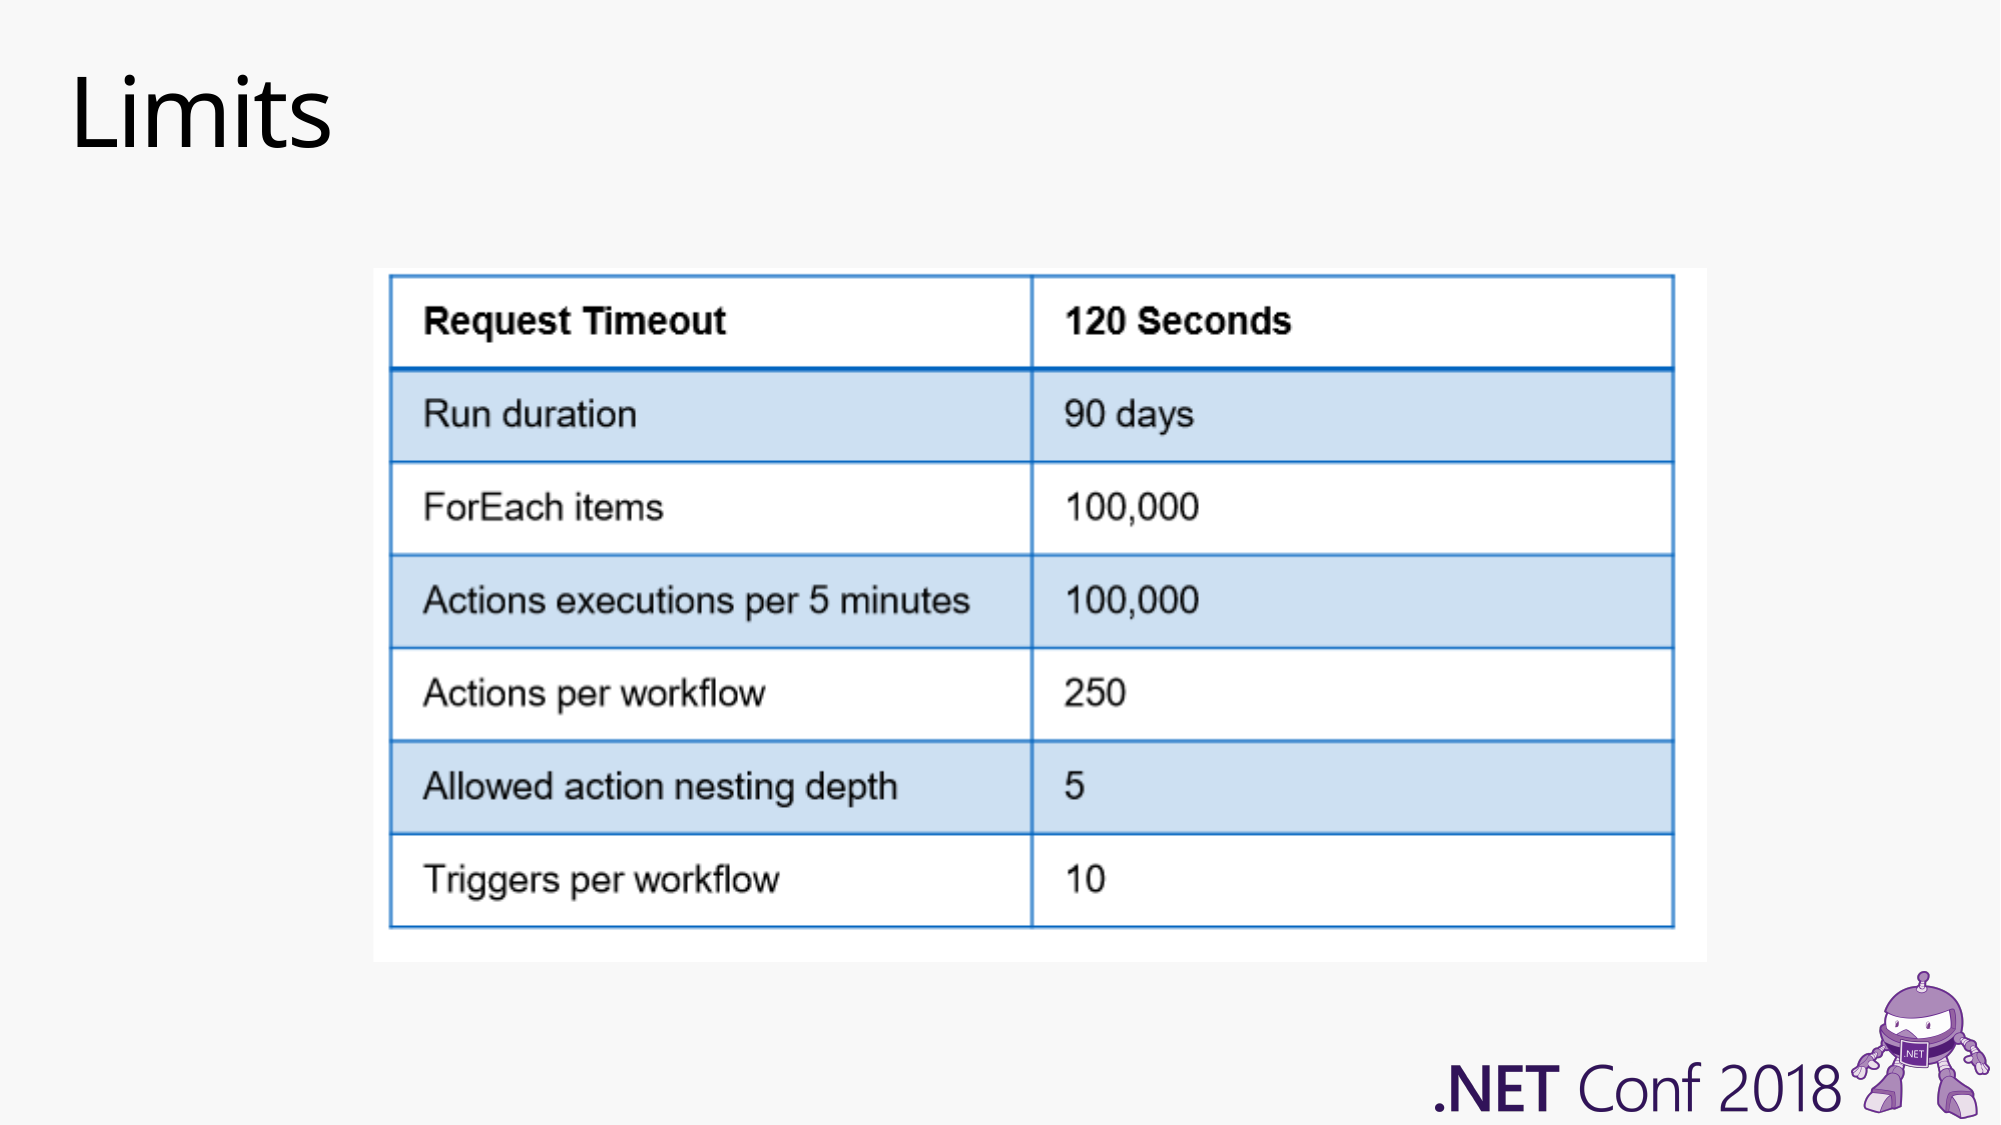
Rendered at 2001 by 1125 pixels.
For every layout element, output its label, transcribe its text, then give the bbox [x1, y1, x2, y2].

picture [1851, 971, 1990, 1119]
picture [1435, 1062, 1841, 1112]
title Limits [44, 47, 1957, 196]
picture [373, 268, 1708, 963]
